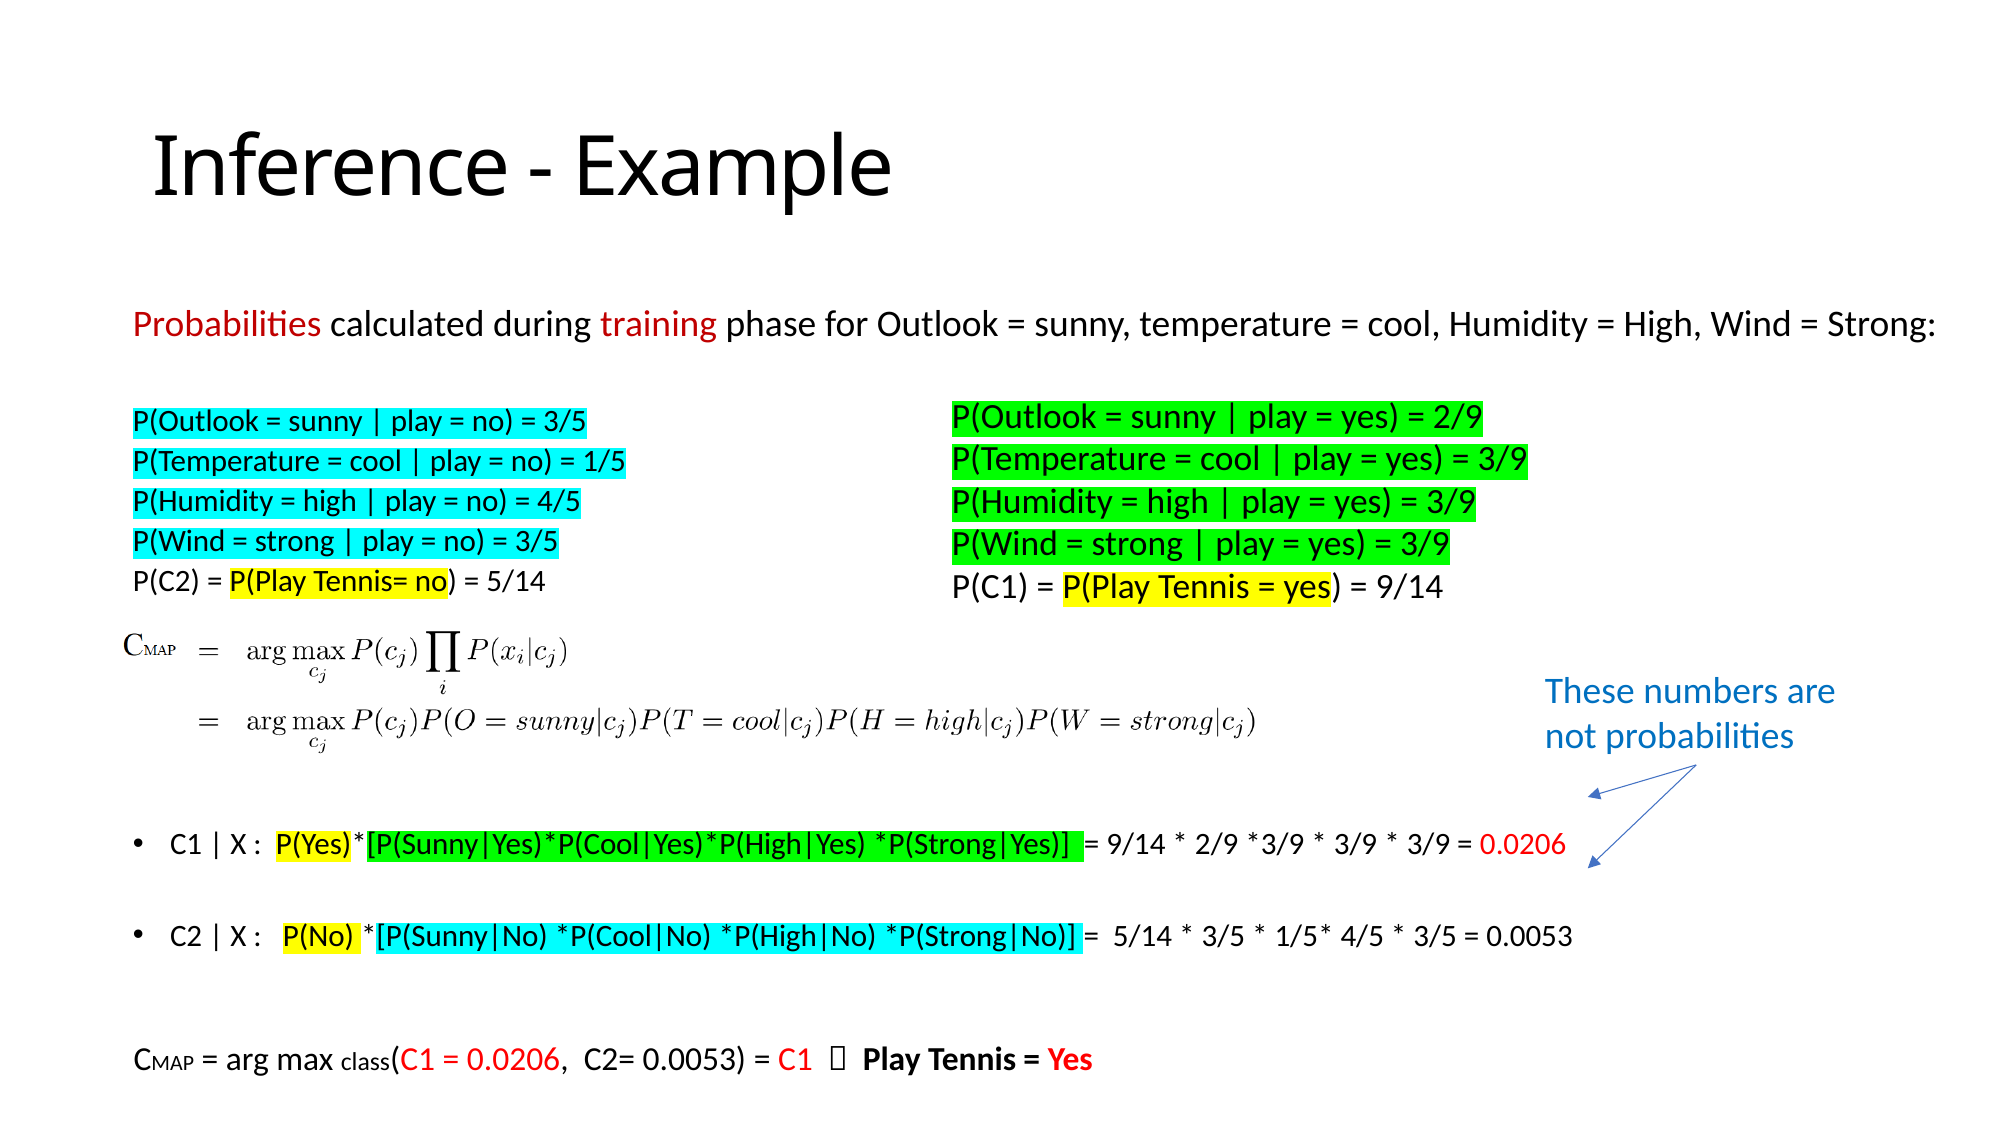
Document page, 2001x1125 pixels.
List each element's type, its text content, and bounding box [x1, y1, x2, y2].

list Probabilities calculated during training phase for Outlook = sunny, temperature = cool, Humidity = High, Wind = Strong: P(Outlook = sunny | play = no) = 3/5 P(Temperature = cool | play = no) = 1/5 P(Humidity = high | play = no) = 4/5 P(Wind = strong | play = no) = 3/5 P(C2) = P(Play Tennis= no) = 5/14 C1 | X : P(Yes)*[P(Sunny|Yes)*P(Cool|Yes)*P(High|Yes) *P(Strong|Yes)] = 9/14 * 2/9 *3/9 * 3/9 * 3/9 = 0.0206 C2 | X : P(No) *[P(Sunny|No) *P(Cool|No) *P(High|No) *P(Strong|No)] = 5/14 * 3/5 * 1/5* 4/5 * 3/5 = 0.0053 CMAP = arg max class(C1 = 0.0206, C2= 0.0053) = C1  Play Tennis = Yes [43, 256, 1974, 1088]
title Inference - Example [137, 59, 1863, 256]
picture [108, 609, 1259, 756]
text_box P(Outlook = sunny | play = yes) = 2/9 P(Temperature = cool | play = yes) = 3/9 P(Humidity = high | play = yes) = 3/9 P(Wind = strong | play = yes) = 3/9 P(C1) = P(Play Tennis = yes) = 9/14 [862, 385, 1863, 613]
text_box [1587, 764, 1697, 869]
text_box These numbers are not probabilities [1529, 658, 1863, 764]
